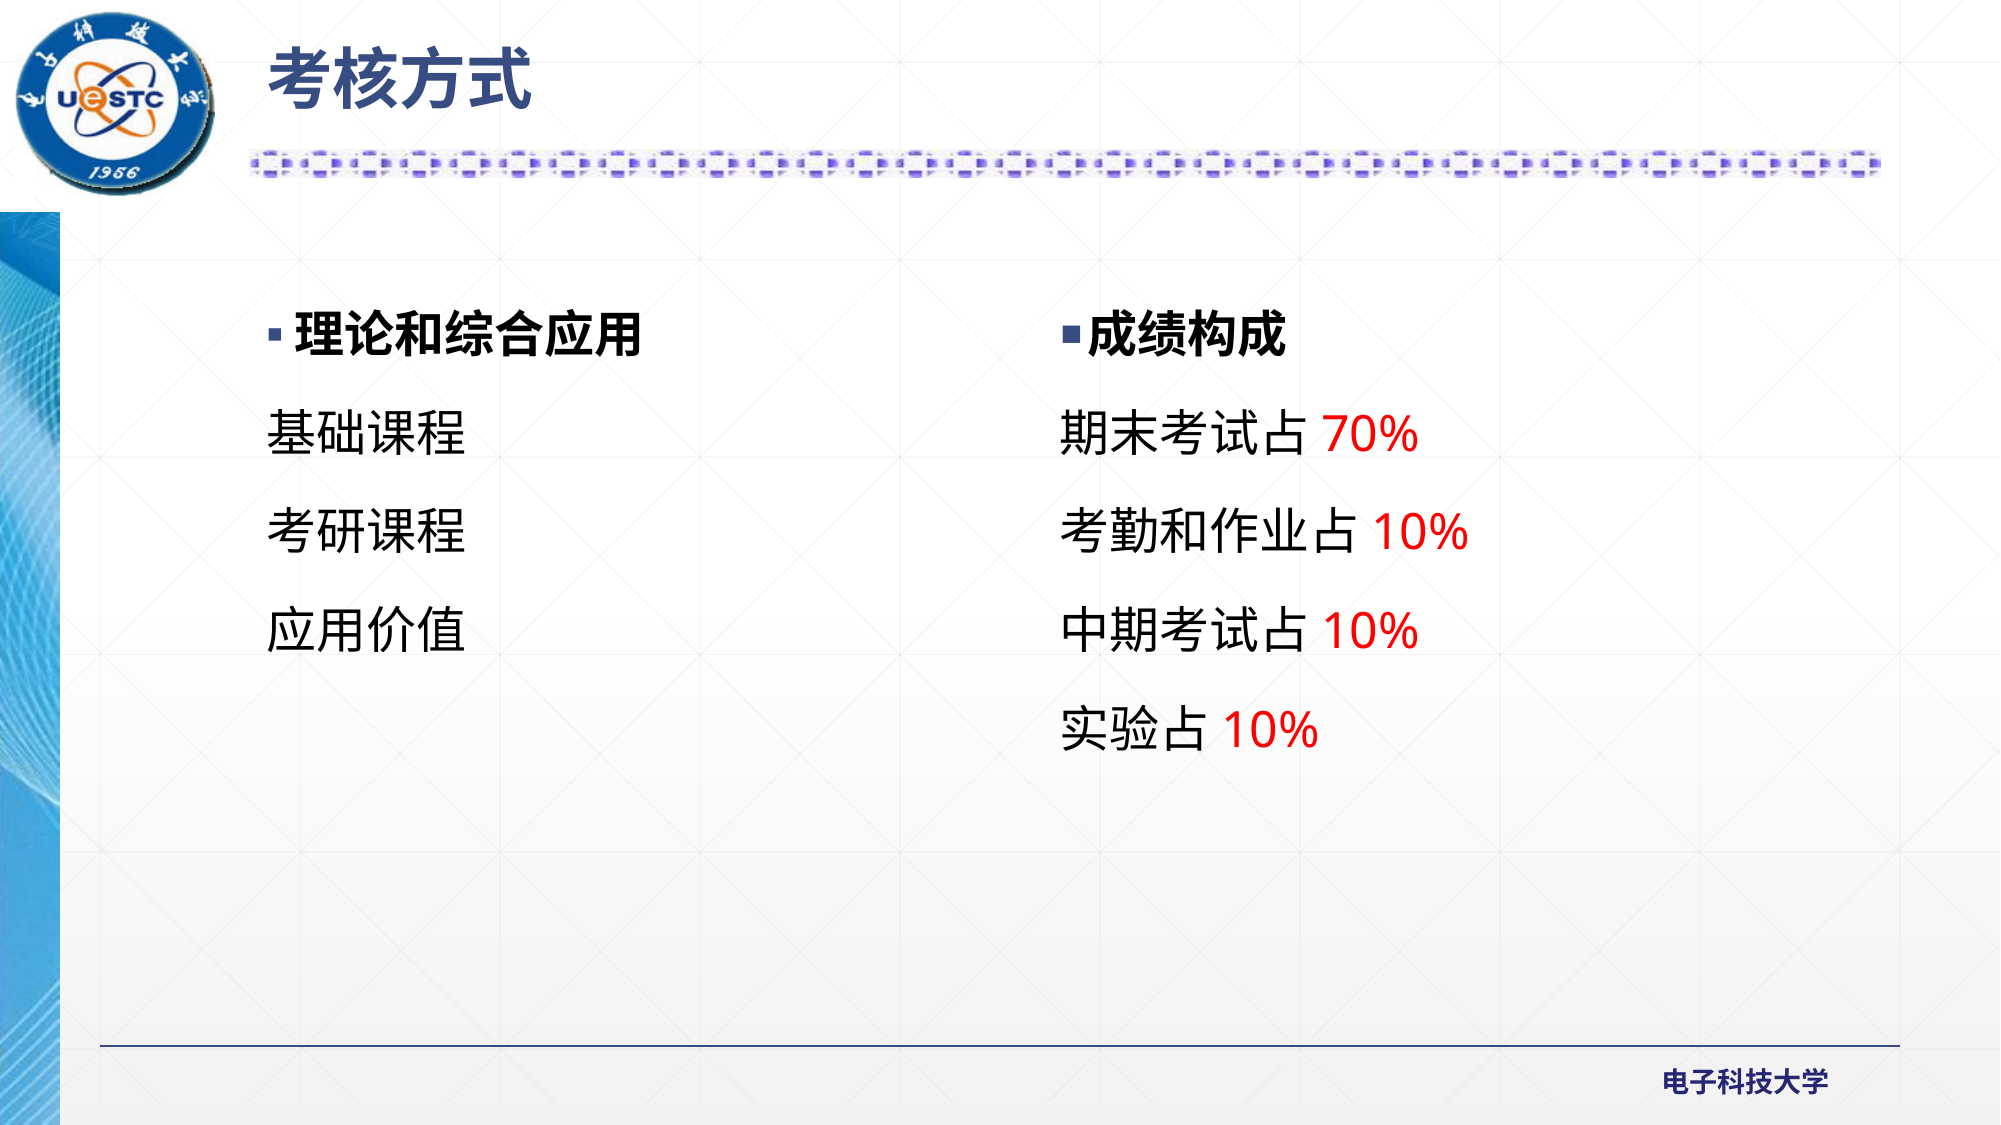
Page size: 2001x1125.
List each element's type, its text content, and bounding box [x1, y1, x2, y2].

picture [15, 0, 215, 197]
picture [0, 212, 60, 1125]
text_box 成绩构成 期末考试占70% 考勤和作业占10% 中期考试占10% 实验占10% [1044, 283, 1517, 998]
picture [249, 149, 1881, 178]
title 考核方式 [251, 38, 1067, 154]
list 理论和综合应用 基础课程 考研课程 应用价值 [251, 283, 724, 998]
